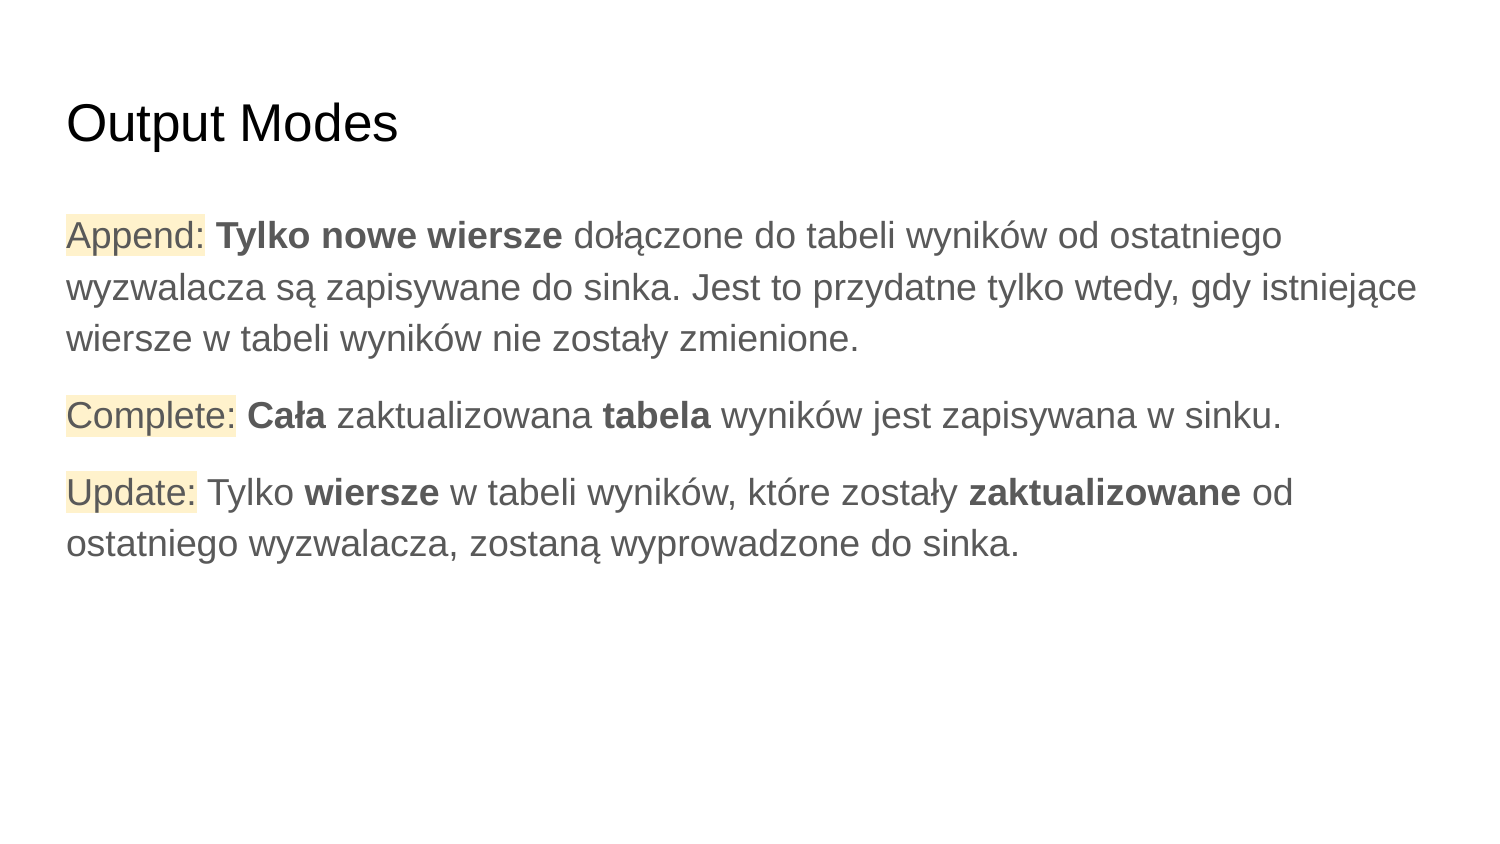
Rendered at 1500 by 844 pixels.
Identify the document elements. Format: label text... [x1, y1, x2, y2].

title Output Modes [51, 72, 1449, 167]
list Append: Tylko nowe wiersze dołączone do tabeli wyników od ostatniego wyzwalacza są zapisywane do sinka. Jest to przydatne tylko wtedy, gdy istniejące wiersze w tabeli wyników nie zostały zmienione. Complete: Cała zaktualizowana tabela wyników jest zapisywana w sinku. Update: Tylko wiersze w tabeli wyników, które zostały zaktualizowane od ostatniego wyzwalacza, zostaną wyprowadzone do sinka. [51, 189, 1449, 750]
